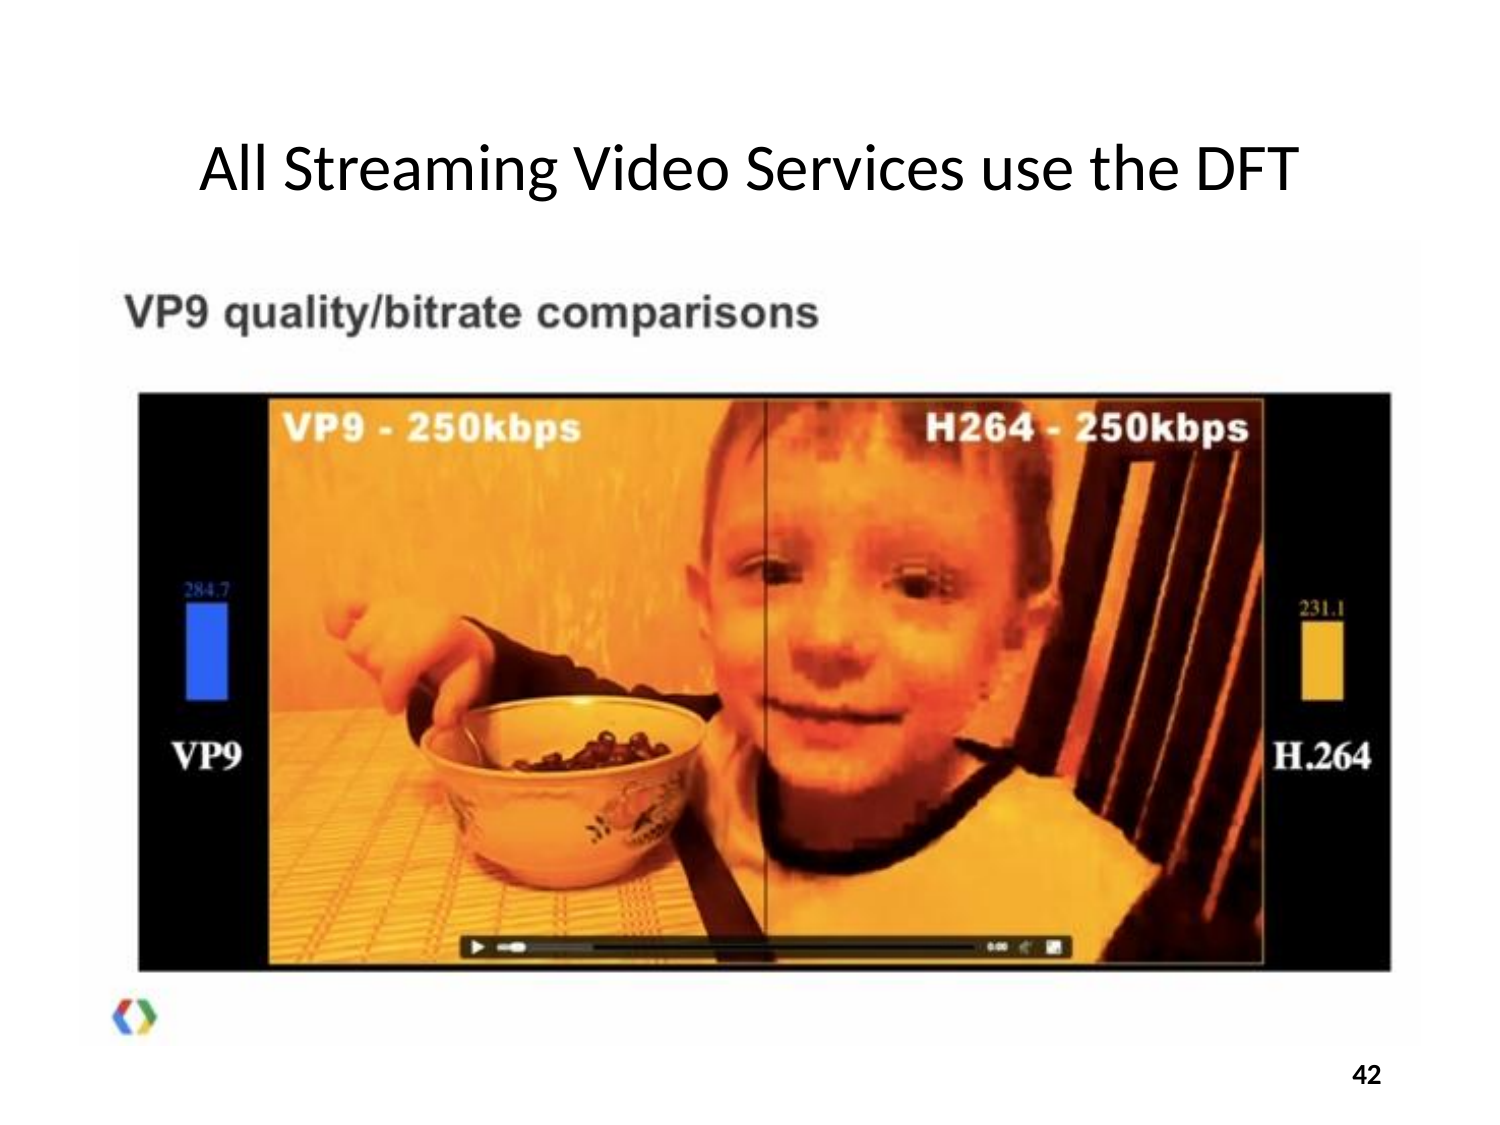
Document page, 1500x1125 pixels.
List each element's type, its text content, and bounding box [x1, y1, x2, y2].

picture [79, 240, 1421, 1046]
slide_number 42 [1059, 1046, 1397, 1103]
title All Streaming Video Services use the DFT [103, 59, 1397, 240]
